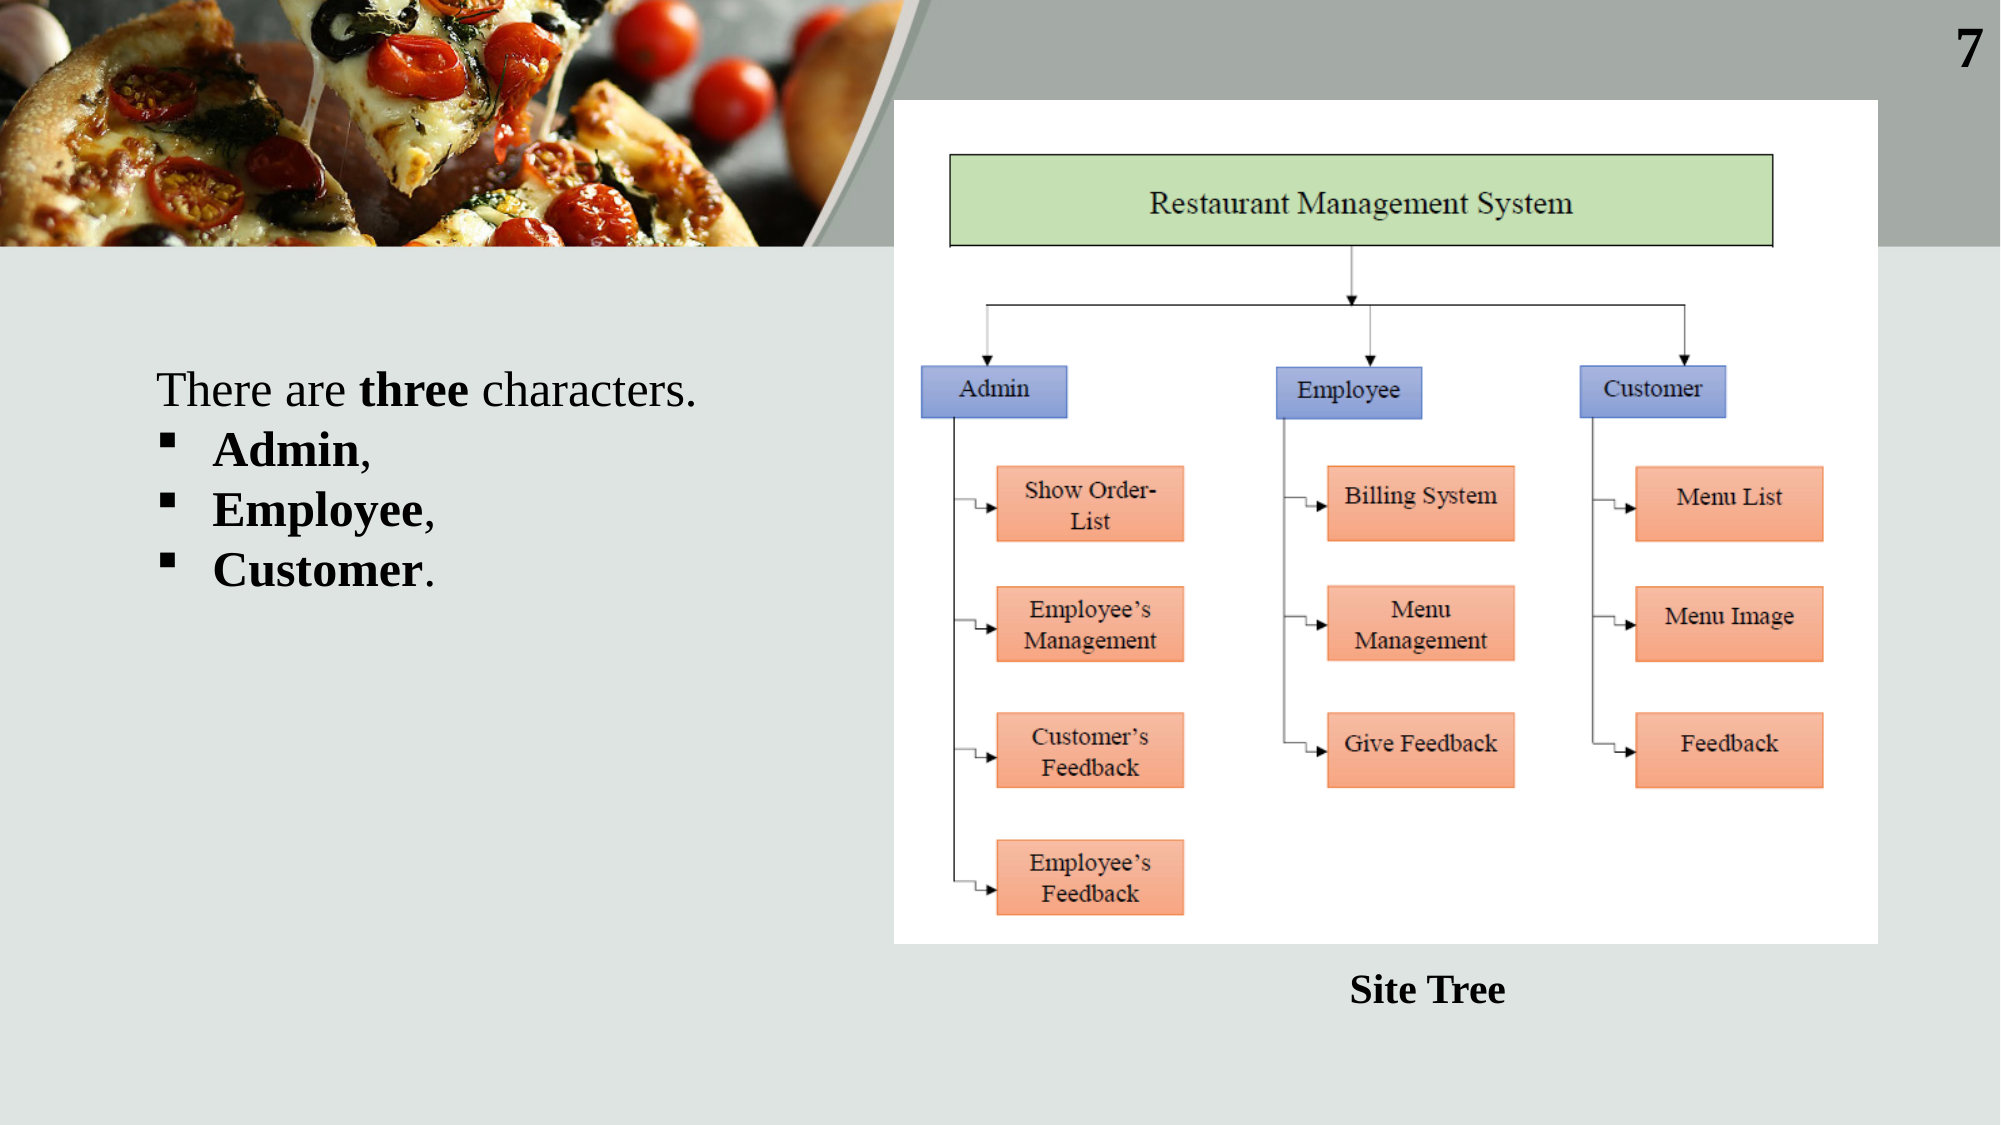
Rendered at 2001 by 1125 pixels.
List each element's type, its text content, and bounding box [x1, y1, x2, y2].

slide_number 7 [1869, 0, 2000, 88]
picture [0, 0, 2001, 1125]
text_box Site Tree [1046, 953, 1809, 1019]
text_box There are three characters. Admin, Employee, Customer. [141, 349, 748, 605]
